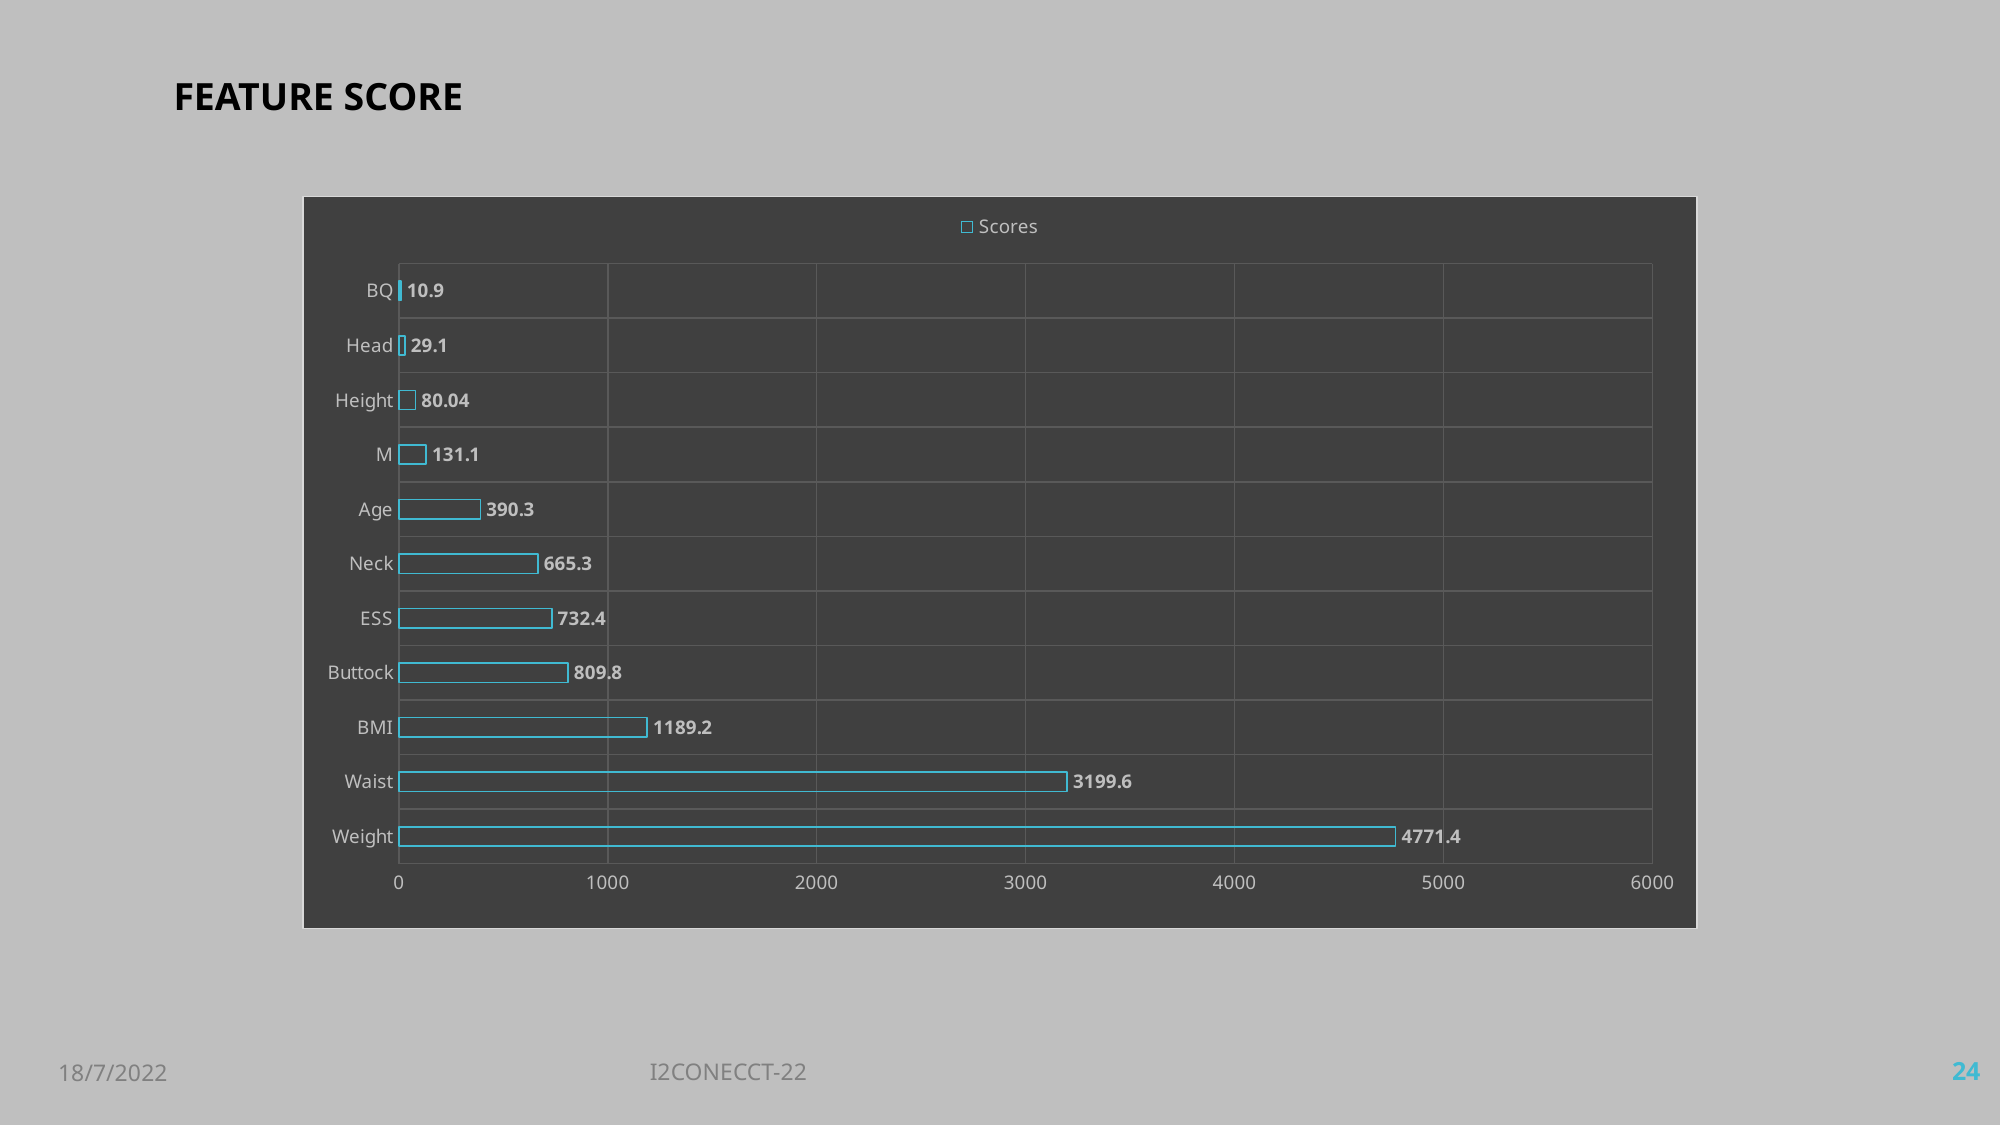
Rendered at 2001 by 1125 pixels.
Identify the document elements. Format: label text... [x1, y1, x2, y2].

slide_number 24 [1744, 1042, 1996, 1103]
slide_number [43, 1042, 493, 1103]
text_box FEATURE SCORE [57, 65, 579, 125]
chart [302, 195, 1698, 930]
footer I2CONECCT-22 [634, 1042, 1605, 1103]
